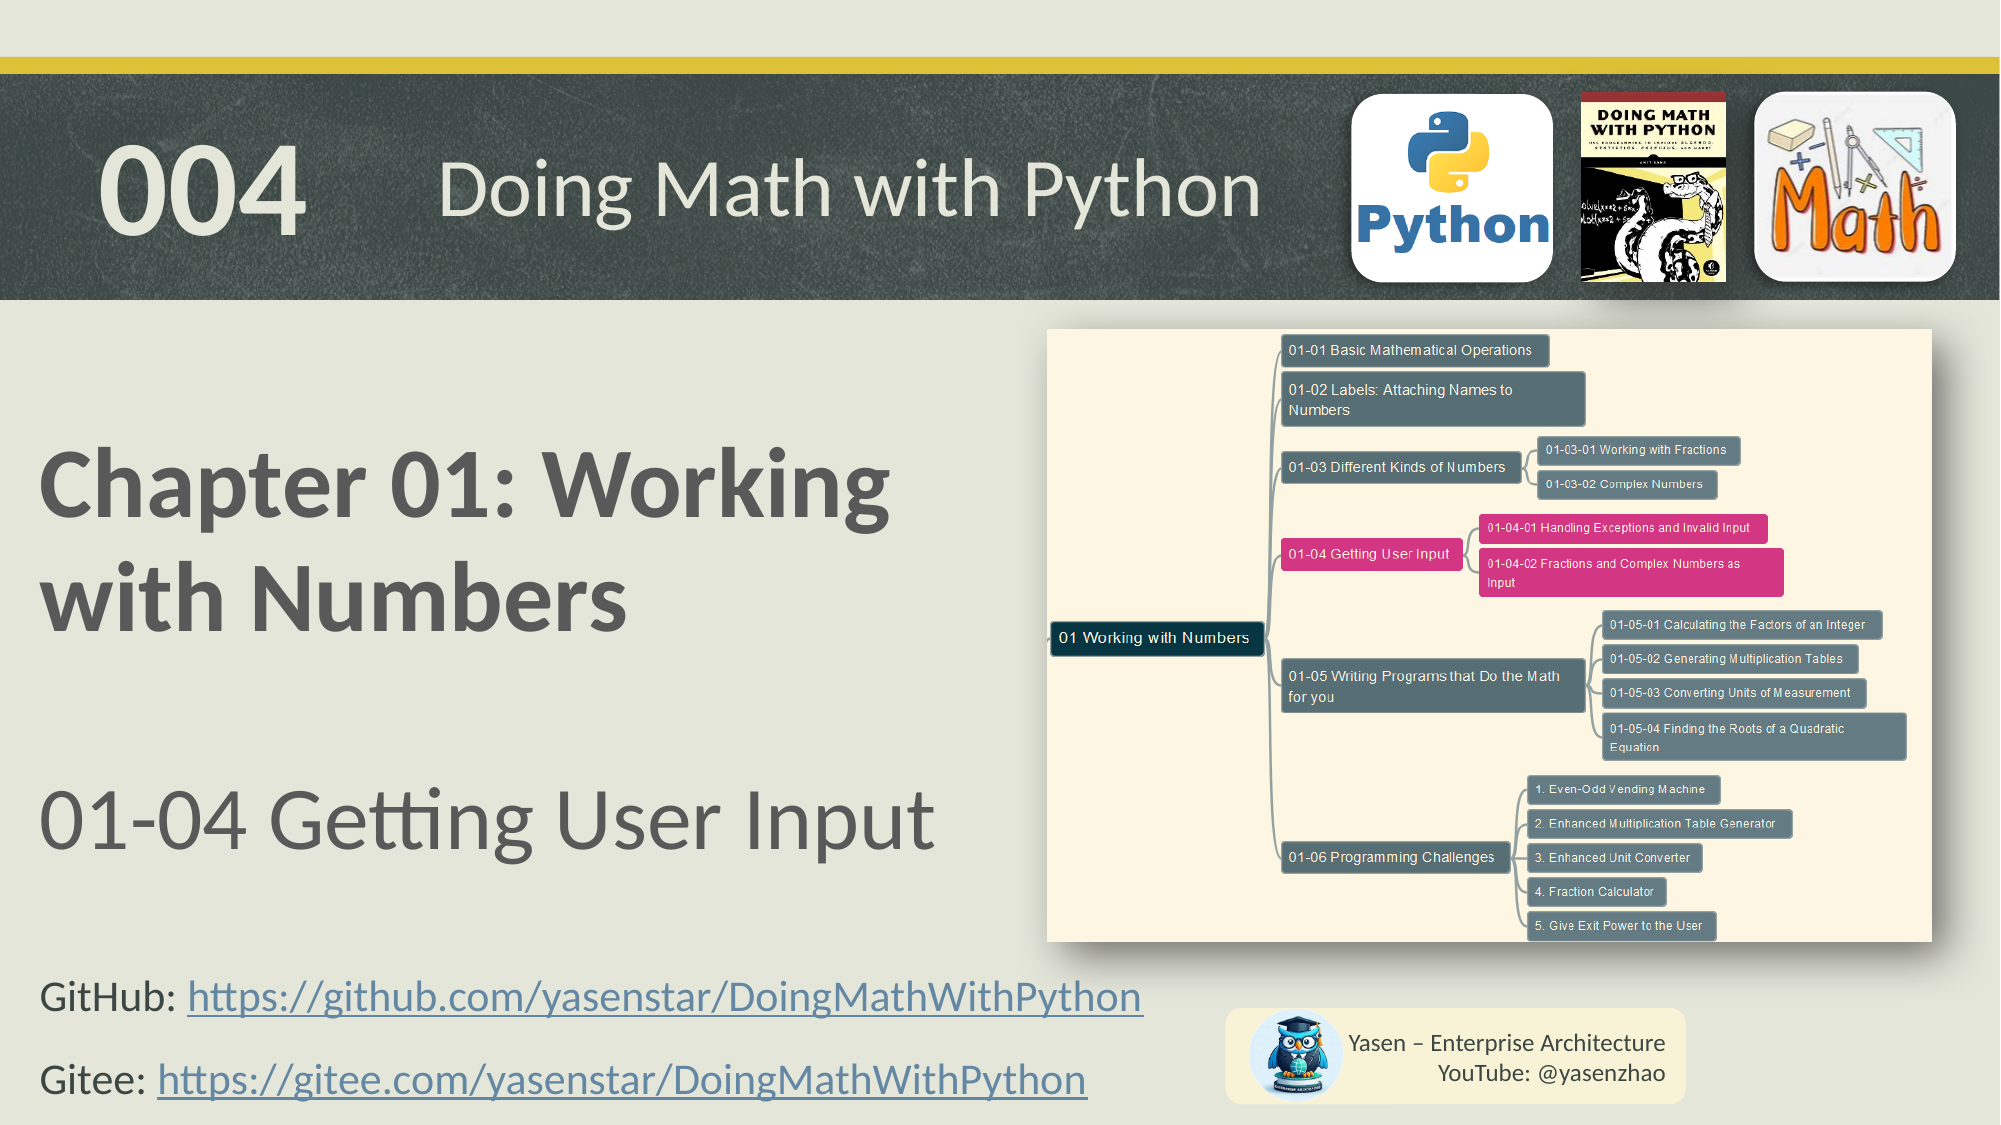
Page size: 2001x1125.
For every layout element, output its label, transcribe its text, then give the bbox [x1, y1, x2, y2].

text_box 004 [48, 132, 359, 244]
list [1047, 329, 1932, 942]
text_box Chapter 01: Working with Numbers 01-04 Getting User Input [24, 355, 1021, 942]
text_box GitHub: https://github.com/yasenstar/DoingMathWithPython Gitee: https://gitee.com/yasenstar/DoingMathWithPython [24, 960, 1234, 1112]
picture [0, 74, 2000, 300]
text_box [1225, 1007, 1686, 1105]
title Doing Math with Python [422, 76, 1284, 300]
